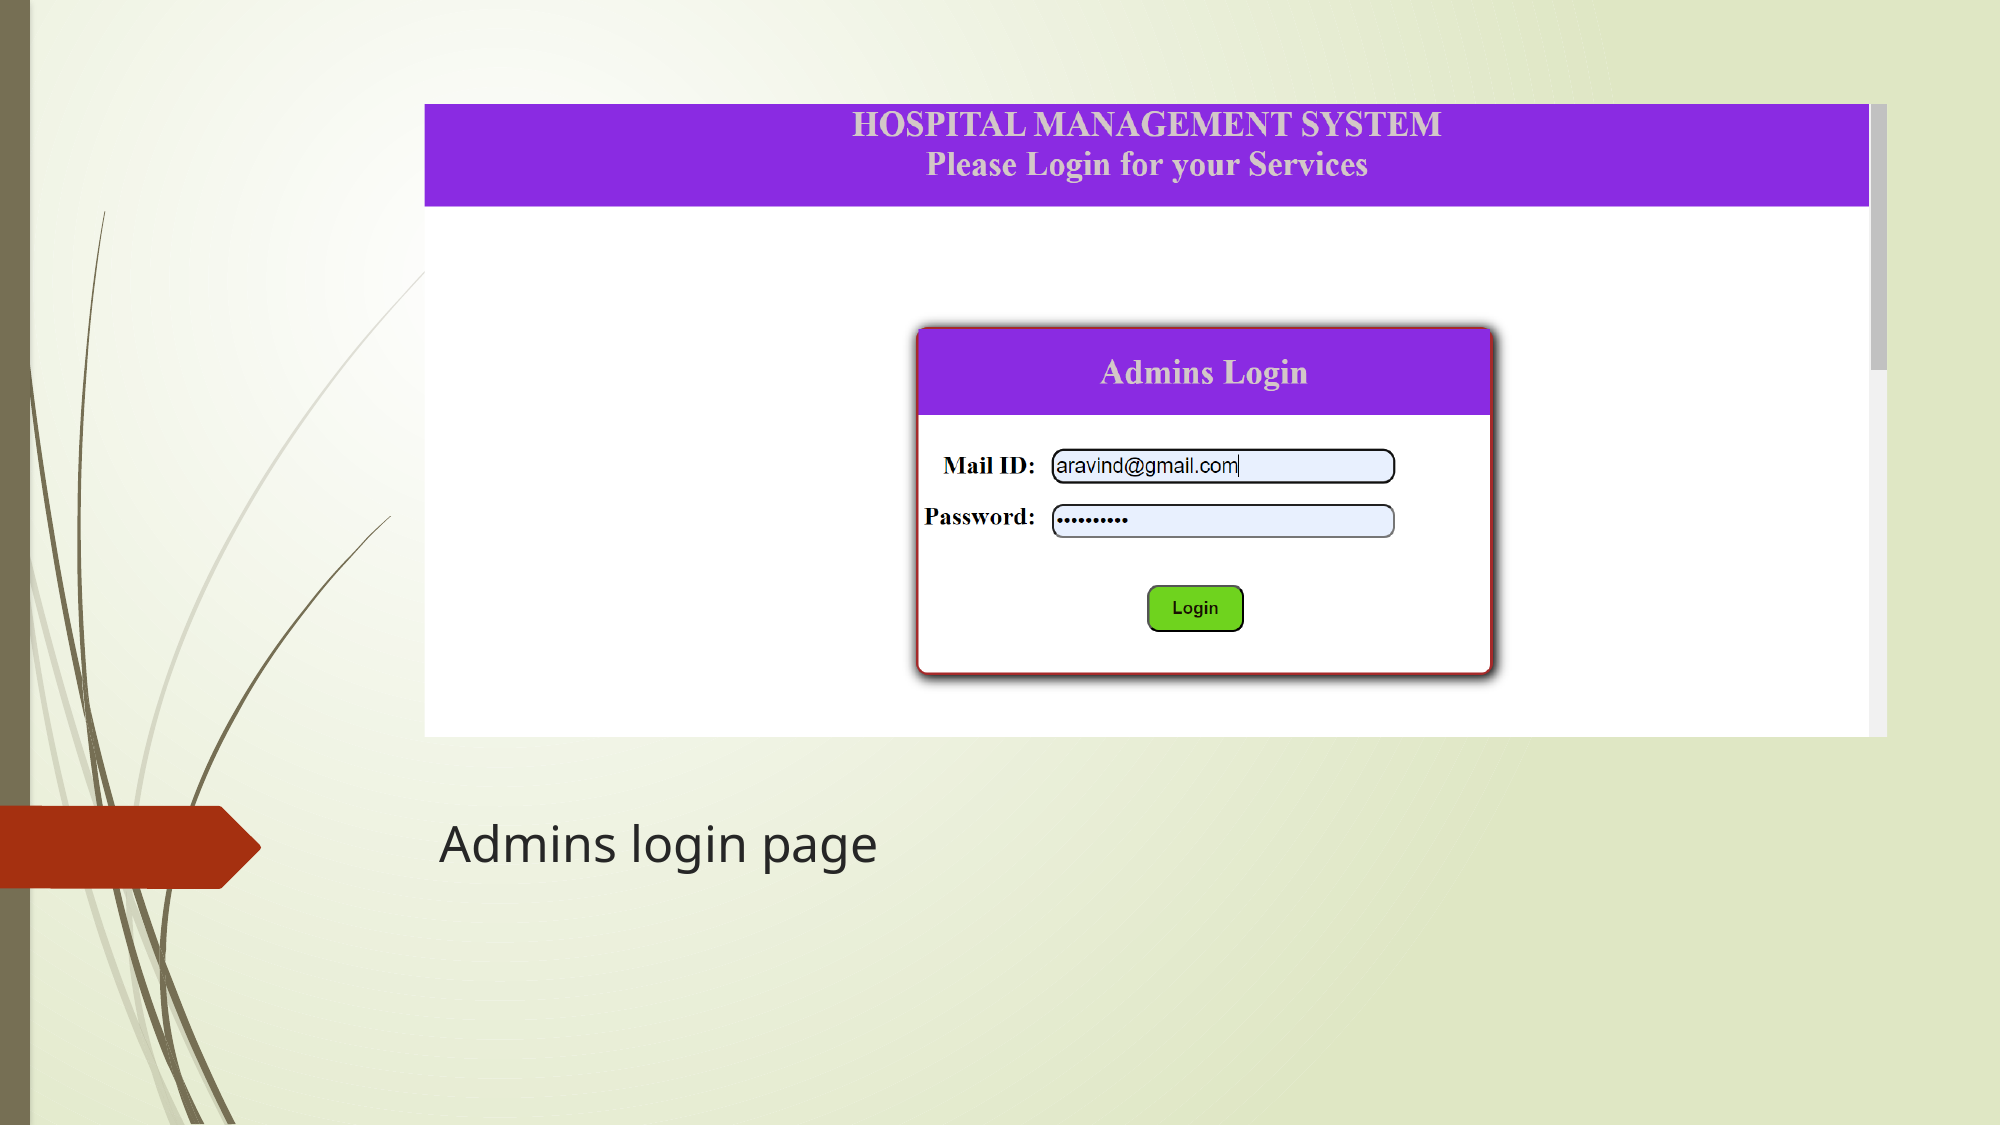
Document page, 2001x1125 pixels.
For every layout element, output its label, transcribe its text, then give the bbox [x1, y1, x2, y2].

title Admins login page [424, 787, 1888, 881]
picture [424, 103, 1888, 737]
